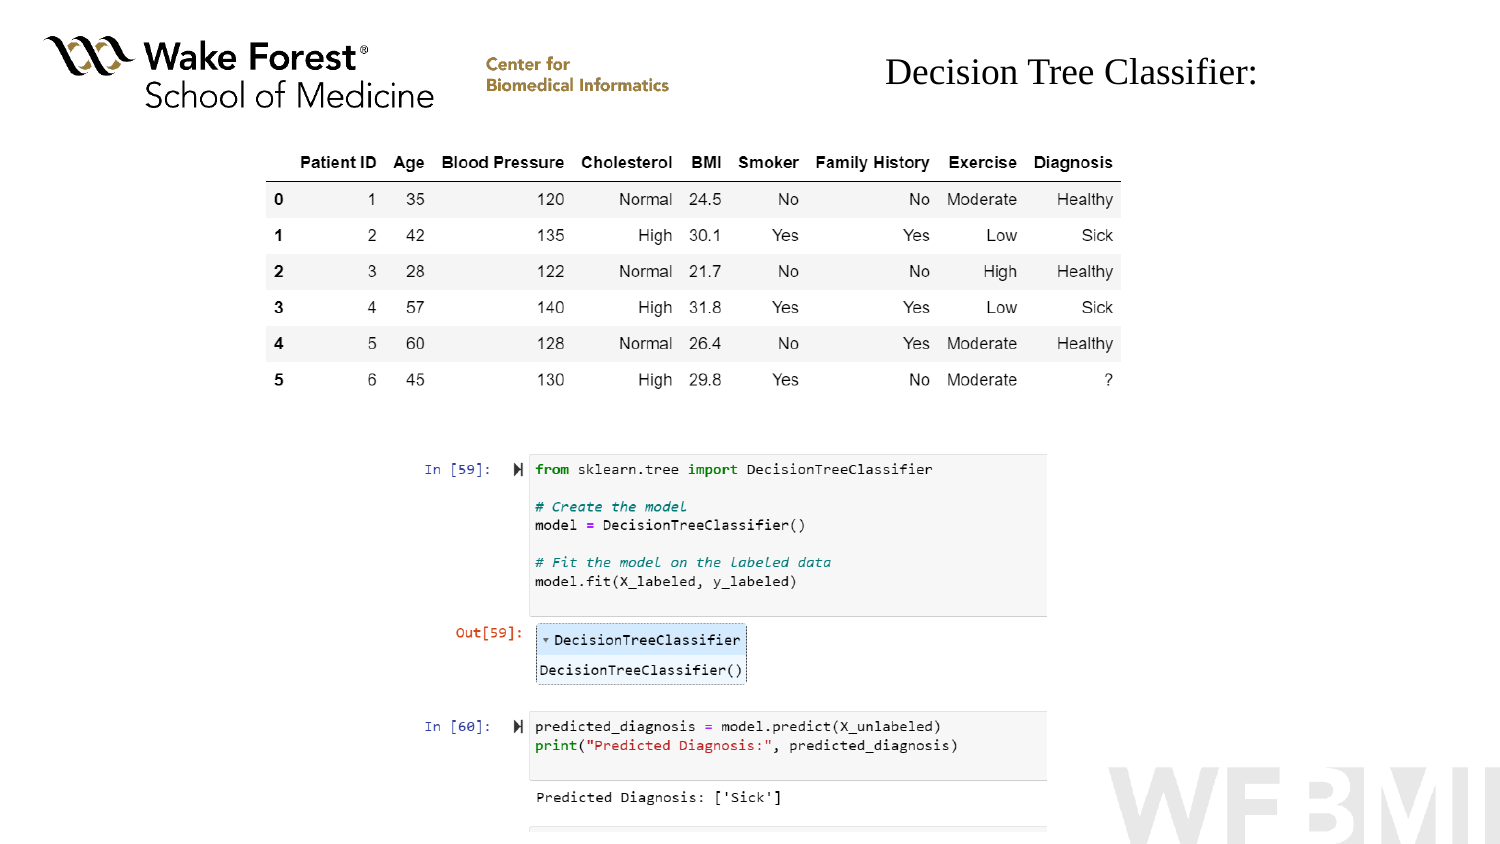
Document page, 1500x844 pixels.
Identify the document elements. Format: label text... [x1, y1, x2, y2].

picture [43, 36, 669, 108]
picture [249, 142, 1143, 423]
text_box Decision Tree Classifier: [870, 39, 1275, 100]
picture [420, 445, 1047, 833]
